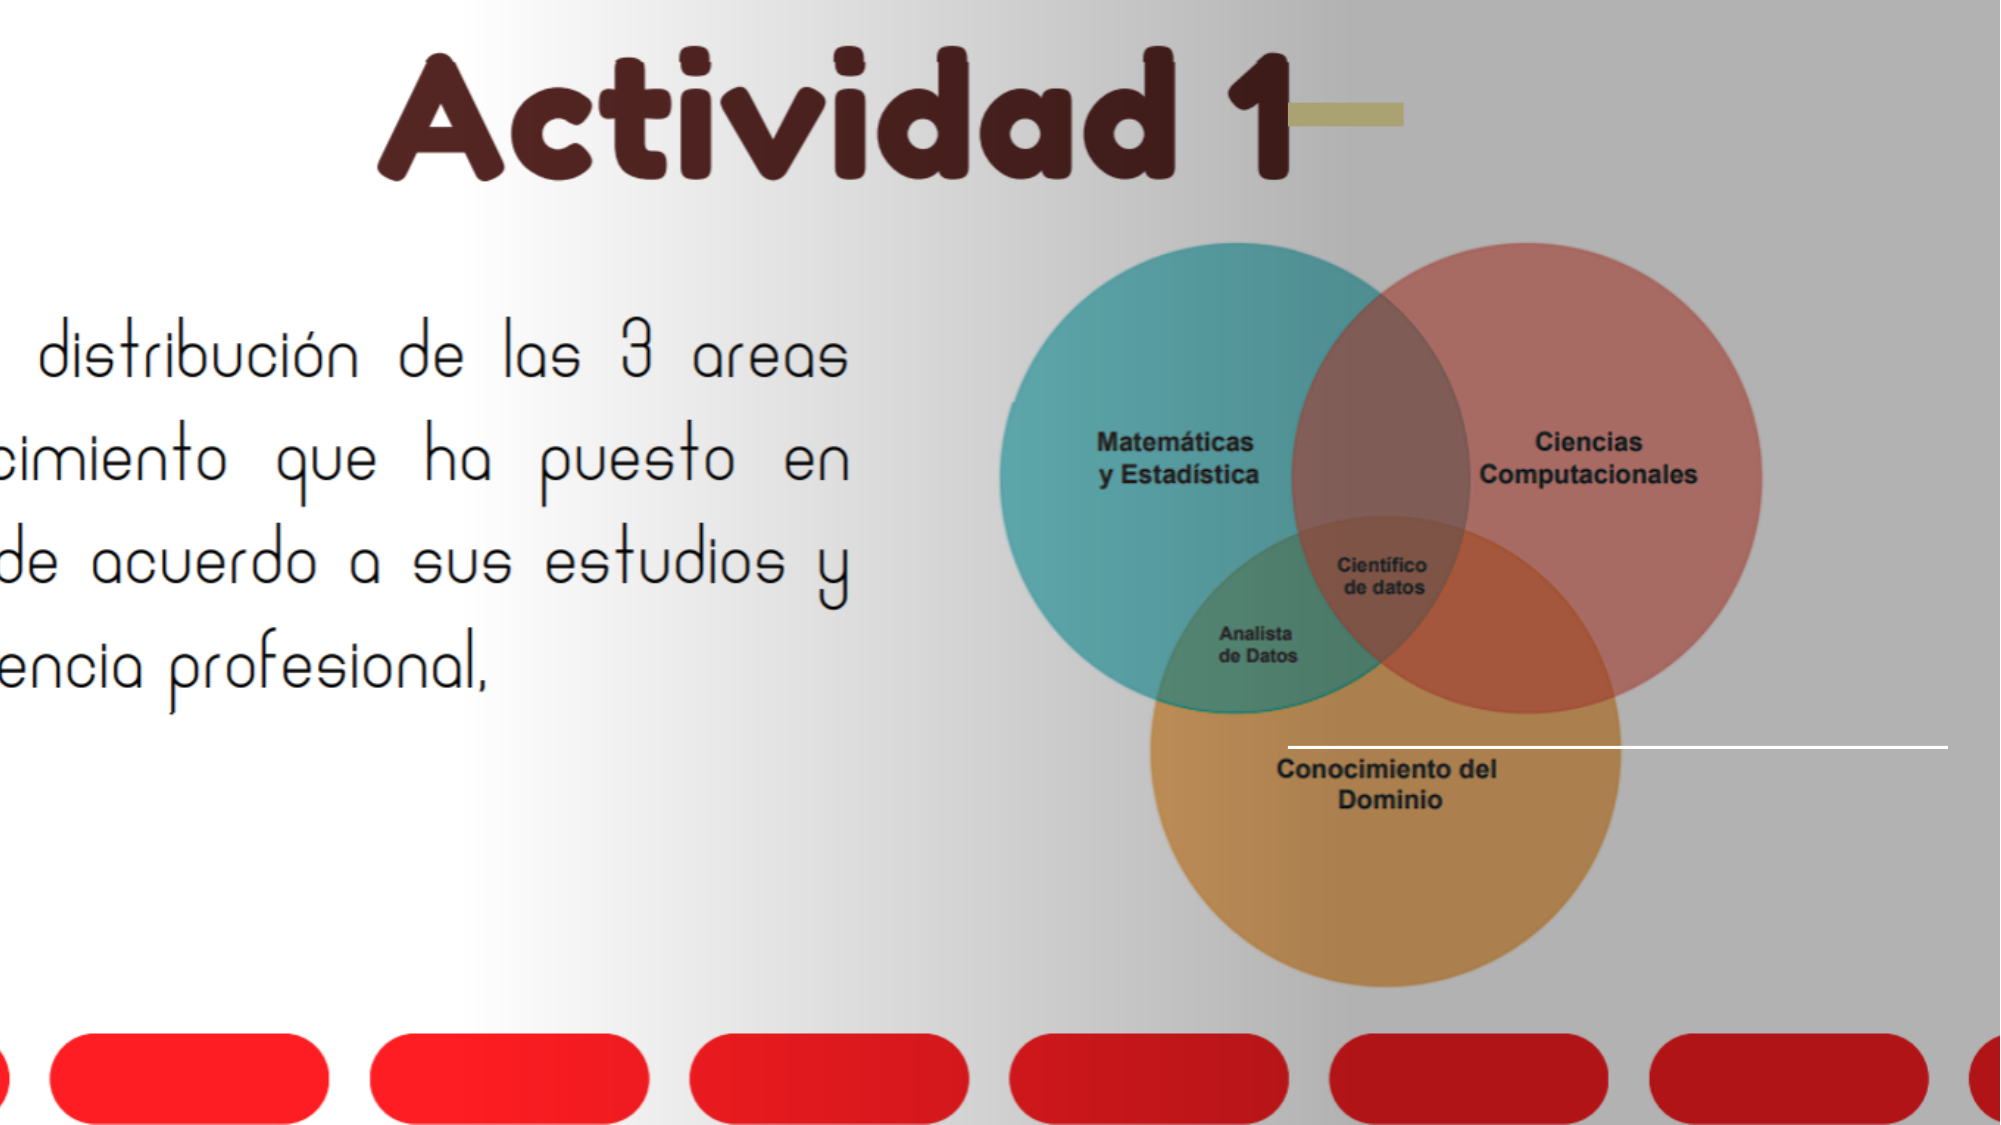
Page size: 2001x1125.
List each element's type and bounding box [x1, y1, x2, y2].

list [0, 0, 2000, 1125]
